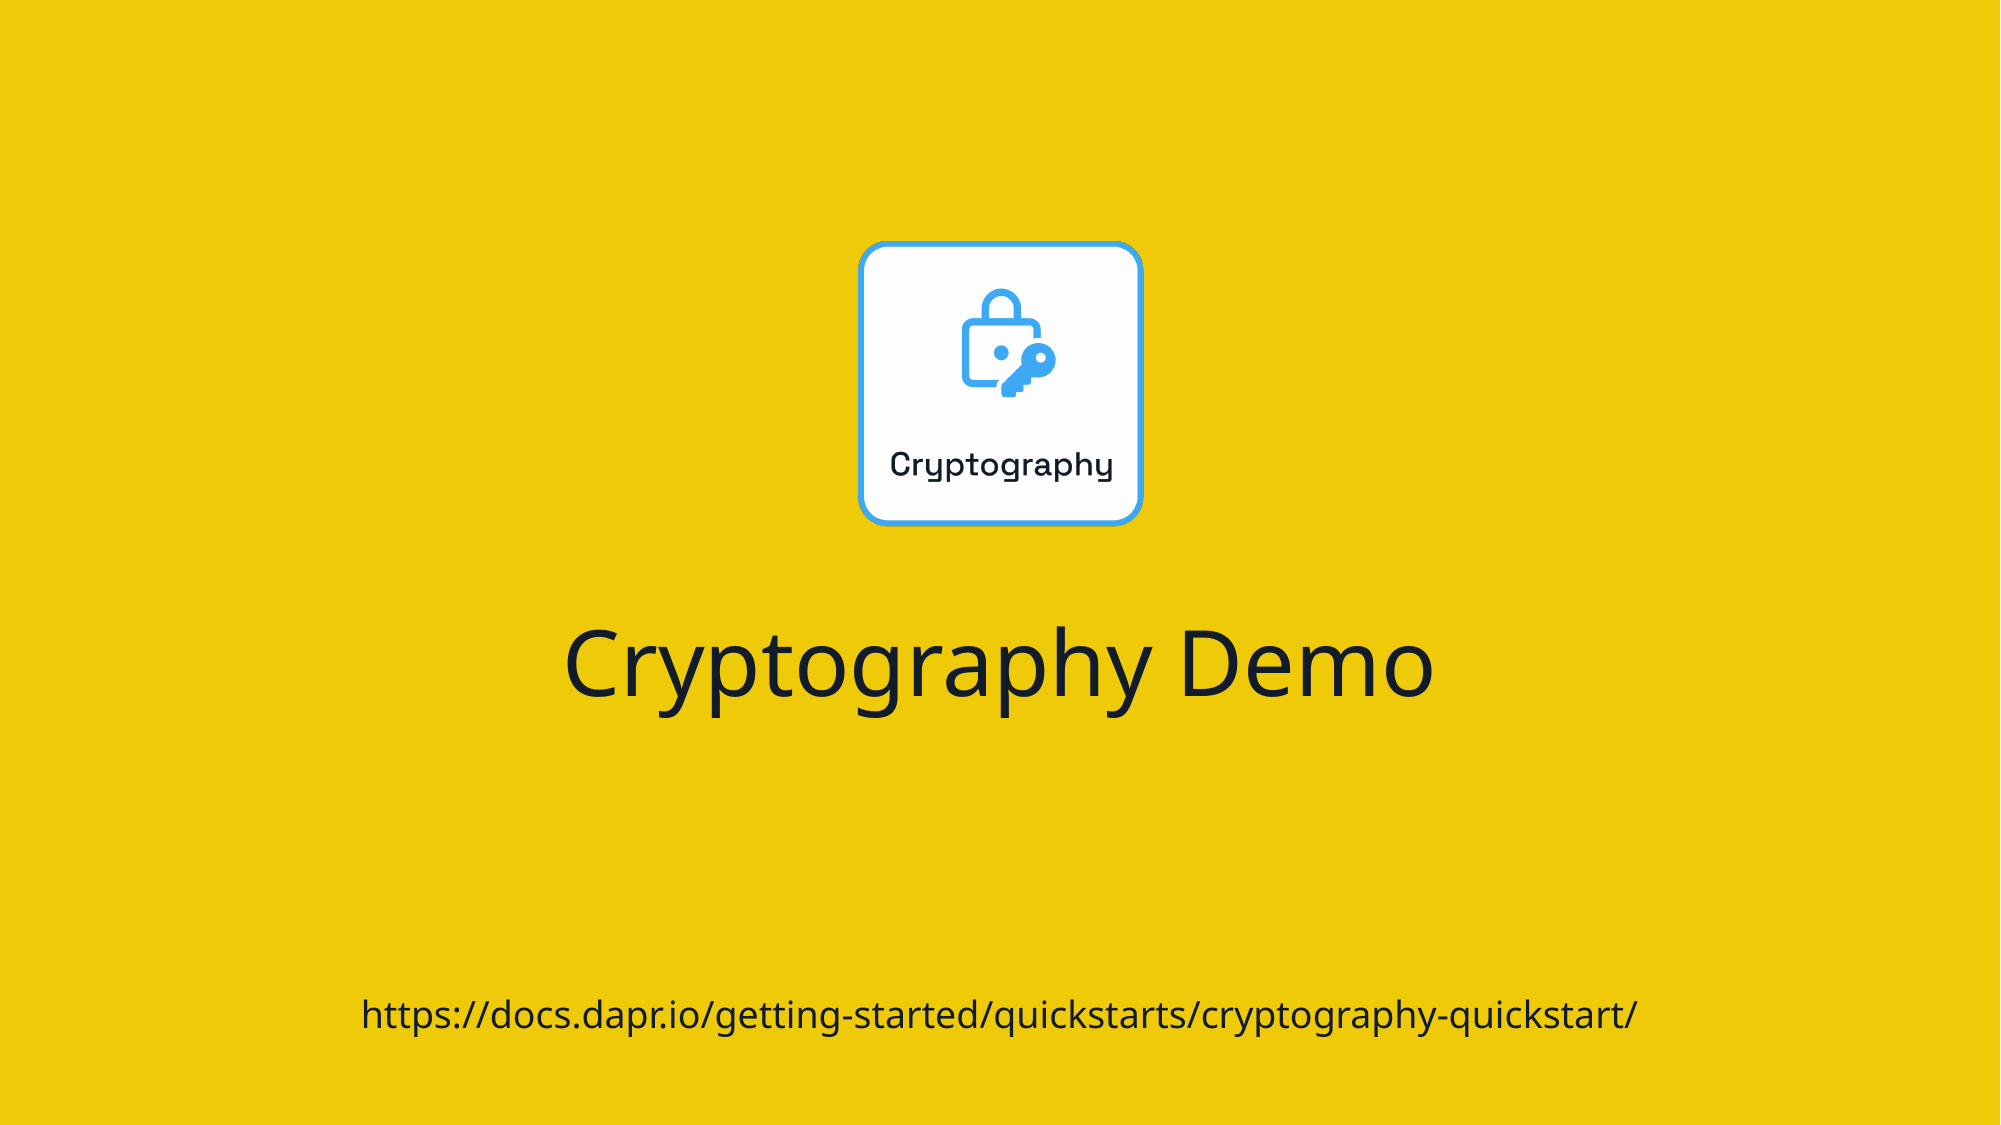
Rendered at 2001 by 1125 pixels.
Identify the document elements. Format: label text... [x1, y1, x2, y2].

text_box https://docs.dapr.io/getting-started/quickstarts/cryptography-quickstart/ [232, 983, 1768, 1044]
picture [852, 235, 1148, 532]
title Cryptography Demo [30, 590, 1970, 743]
